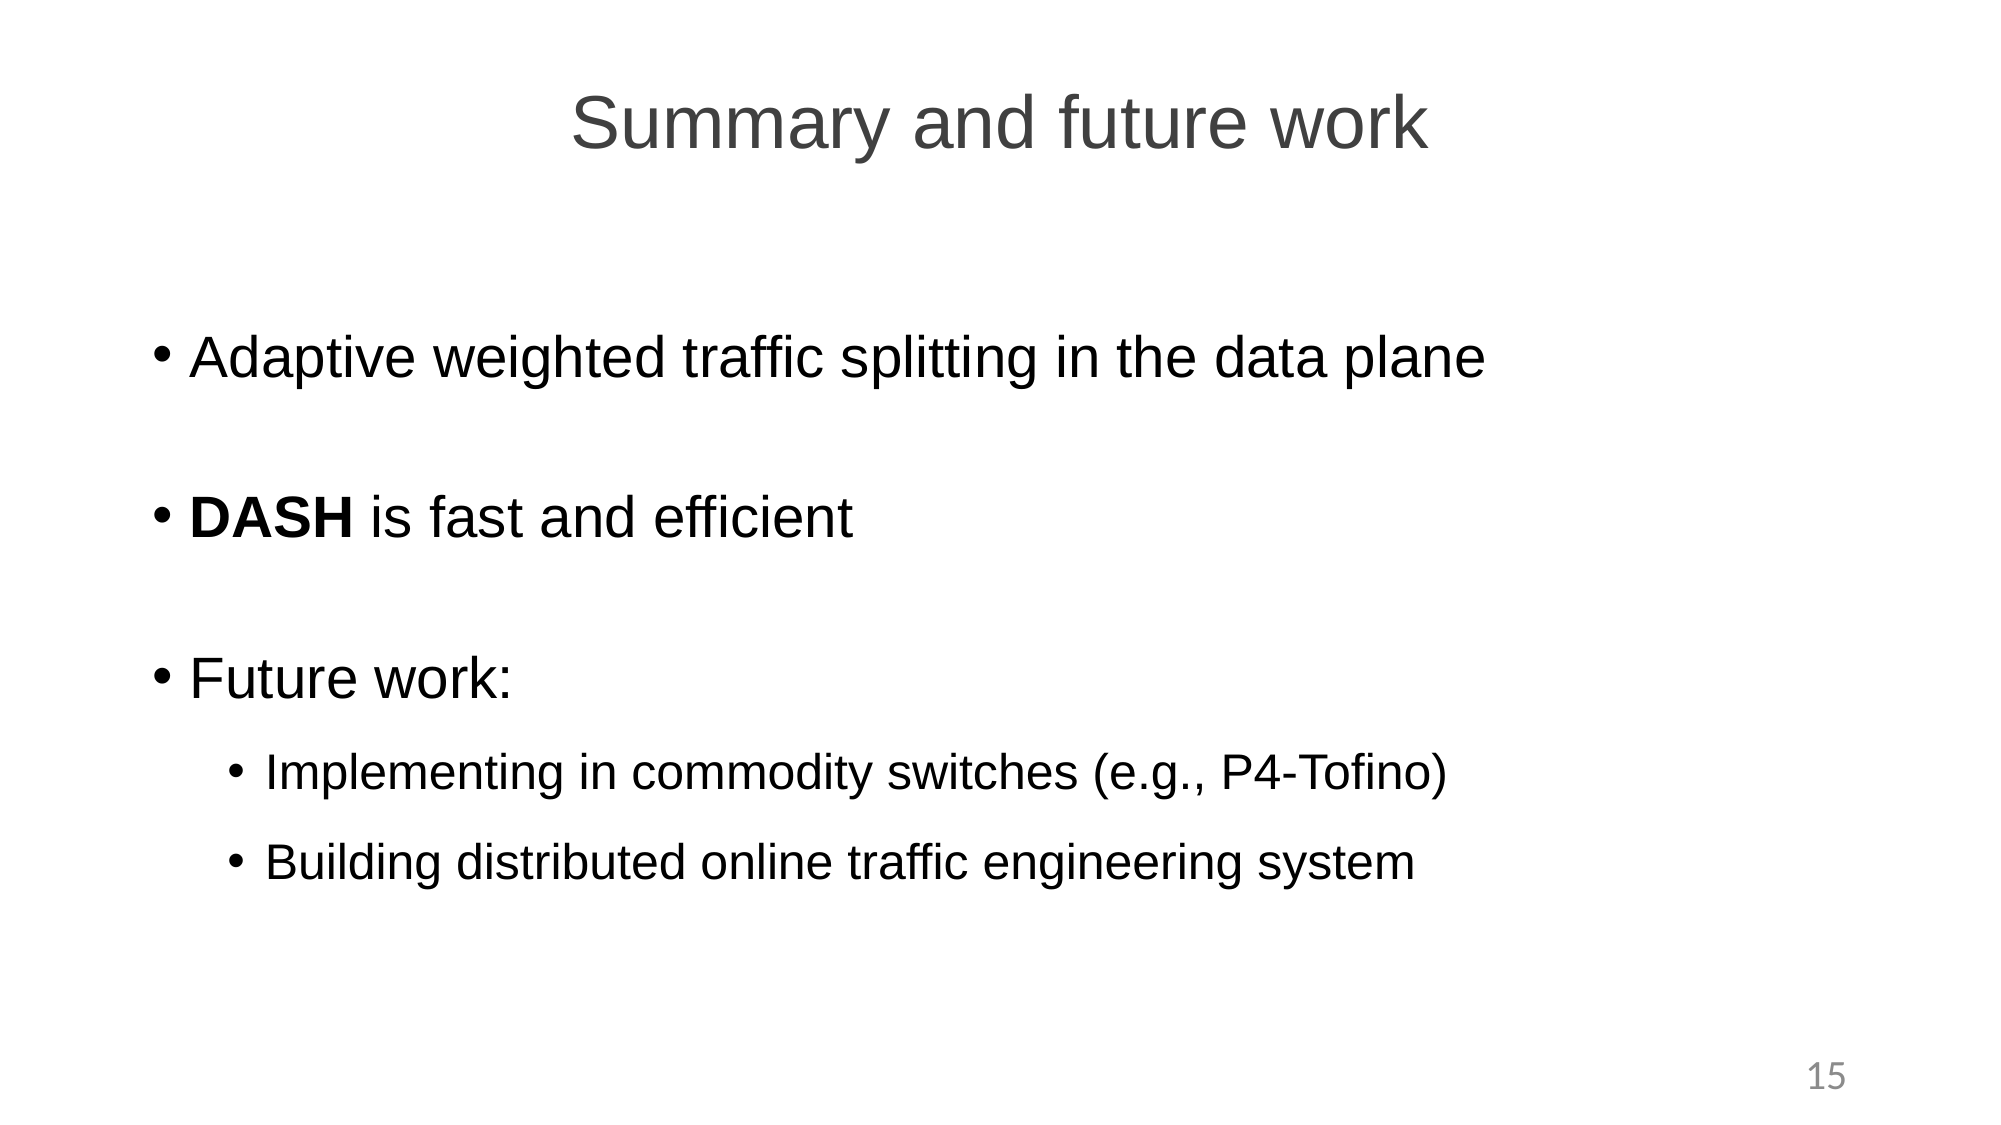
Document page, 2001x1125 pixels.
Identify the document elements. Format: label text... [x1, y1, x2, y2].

slide_number 15 [1412, 1042, 1863, 1103]
title Summary and future work [137, 59, 1863, 188]
list Adaptive weighted traffic splitting in the data plane DASH is fast and efficient Future work: Implementing in commodity switches (e.g., P4-Tofino) Building distributed online traffic engineering system [137, 241, 1898, 1043]
